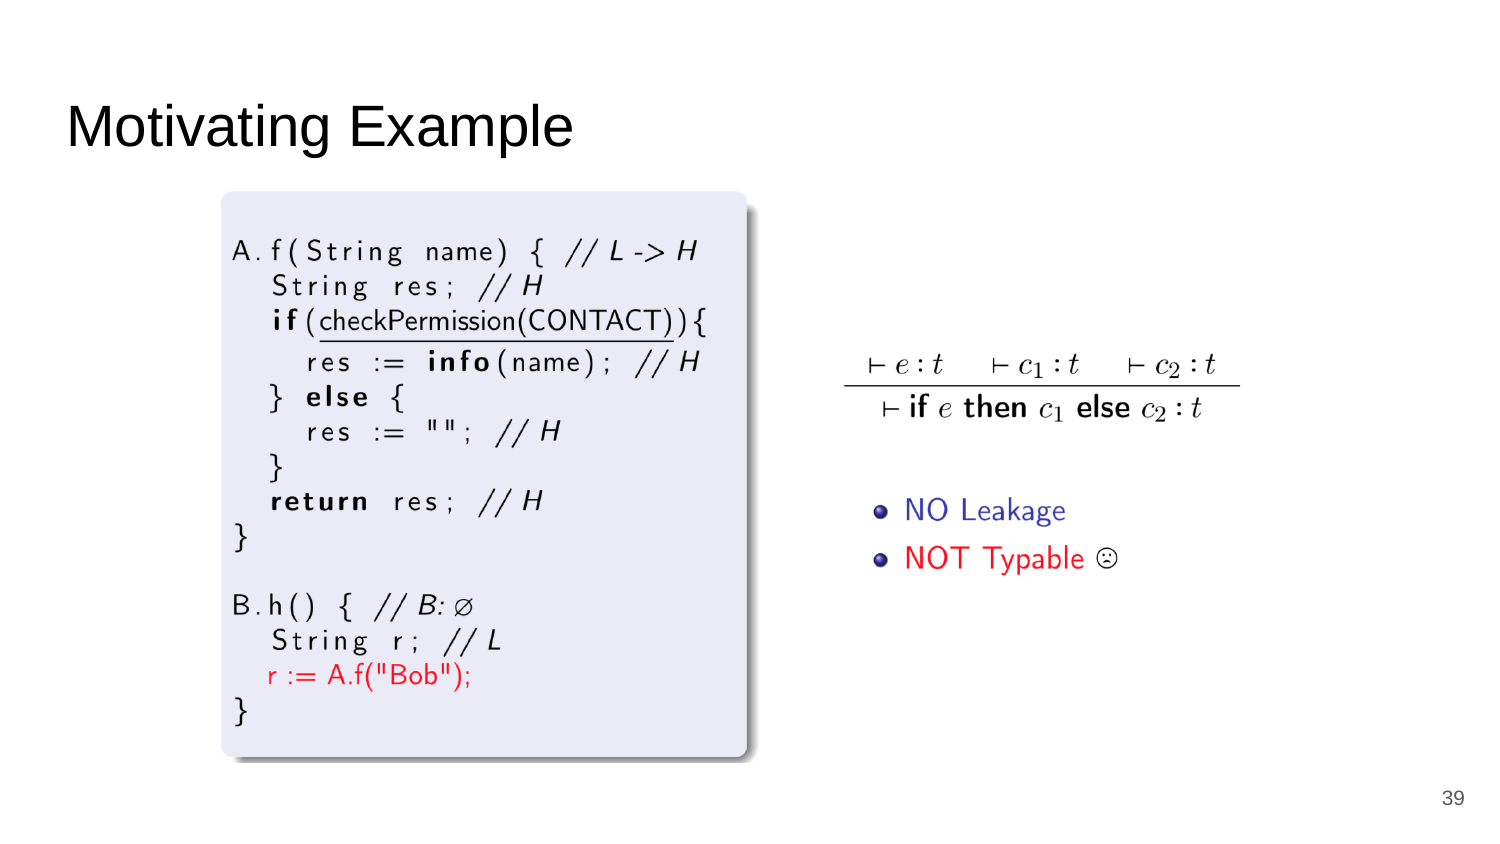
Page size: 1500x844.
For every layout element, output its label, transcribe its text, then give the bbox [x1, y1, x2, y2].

picture [134, 187, 1401, 764]
slide_number 39 [1389, 764, 1480, 830]
title Motivating Example [51, 72, 1449, 167]
